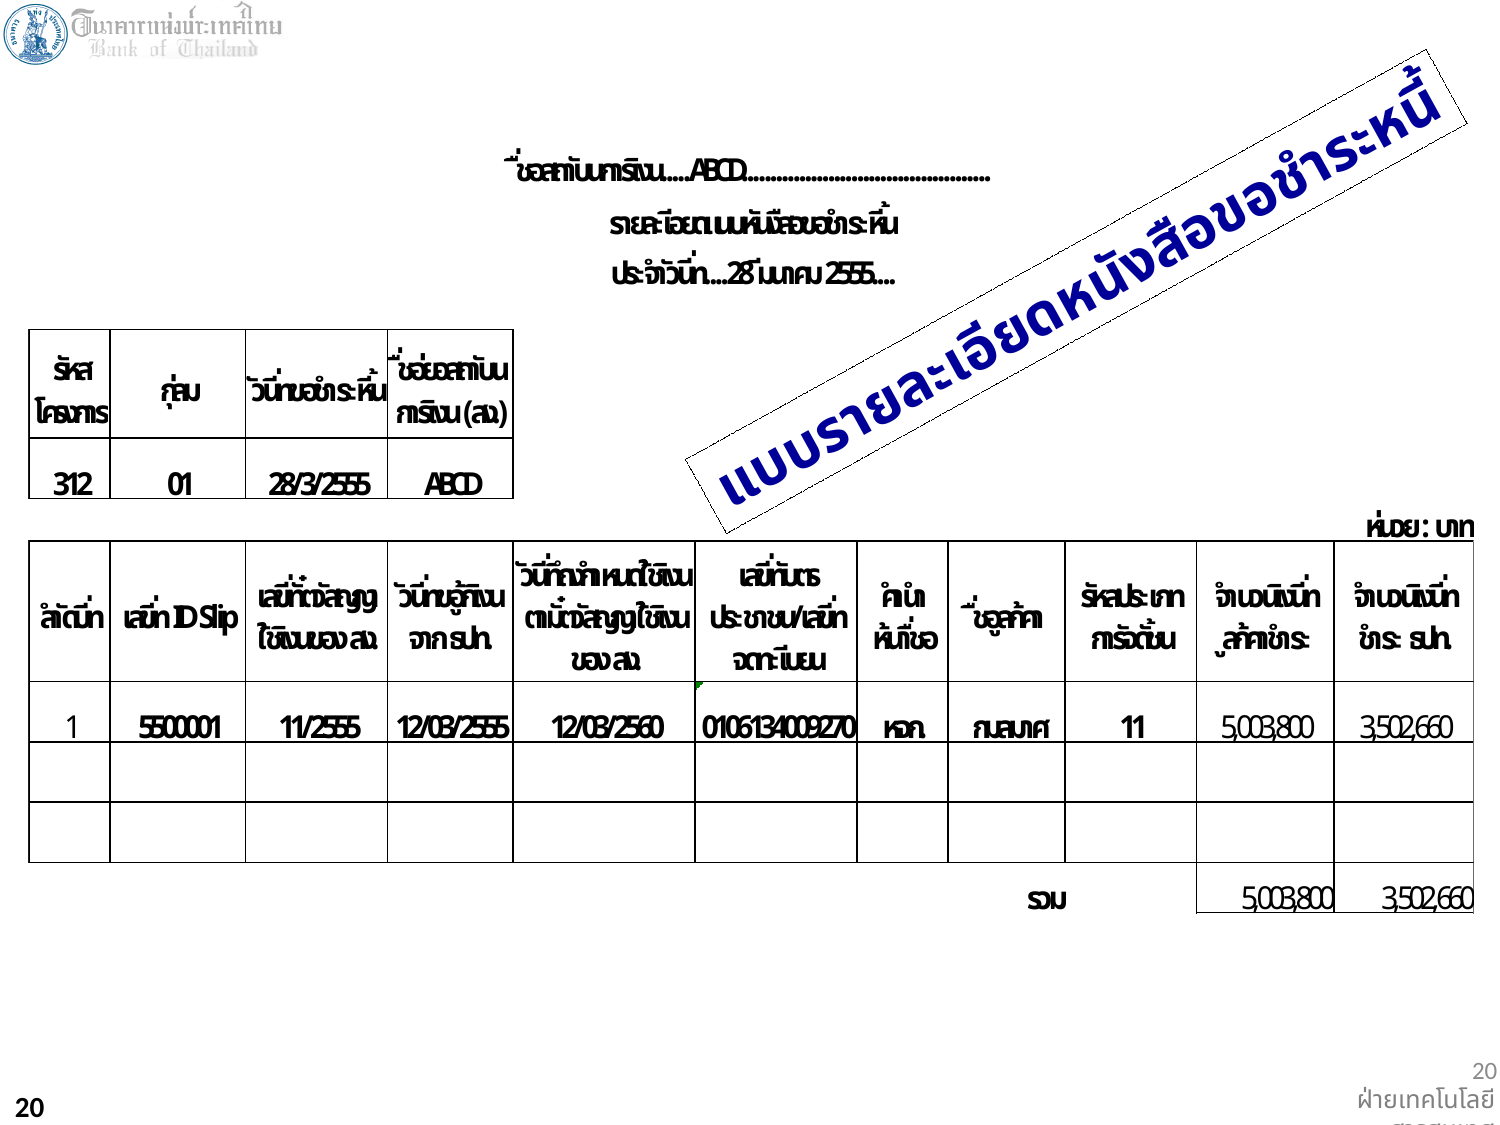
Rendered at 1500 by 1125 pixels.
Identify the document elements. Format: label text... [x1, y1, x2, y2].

picture [28, 118, 1476, 916]
picture [3, 0, 288, 66]
slide_number 20 [1162, 1039, 1500, 1100]
text_box แบบรายละเอียดหนังสือขอชำระหนี้ [1303, 49, 1464, 117]
